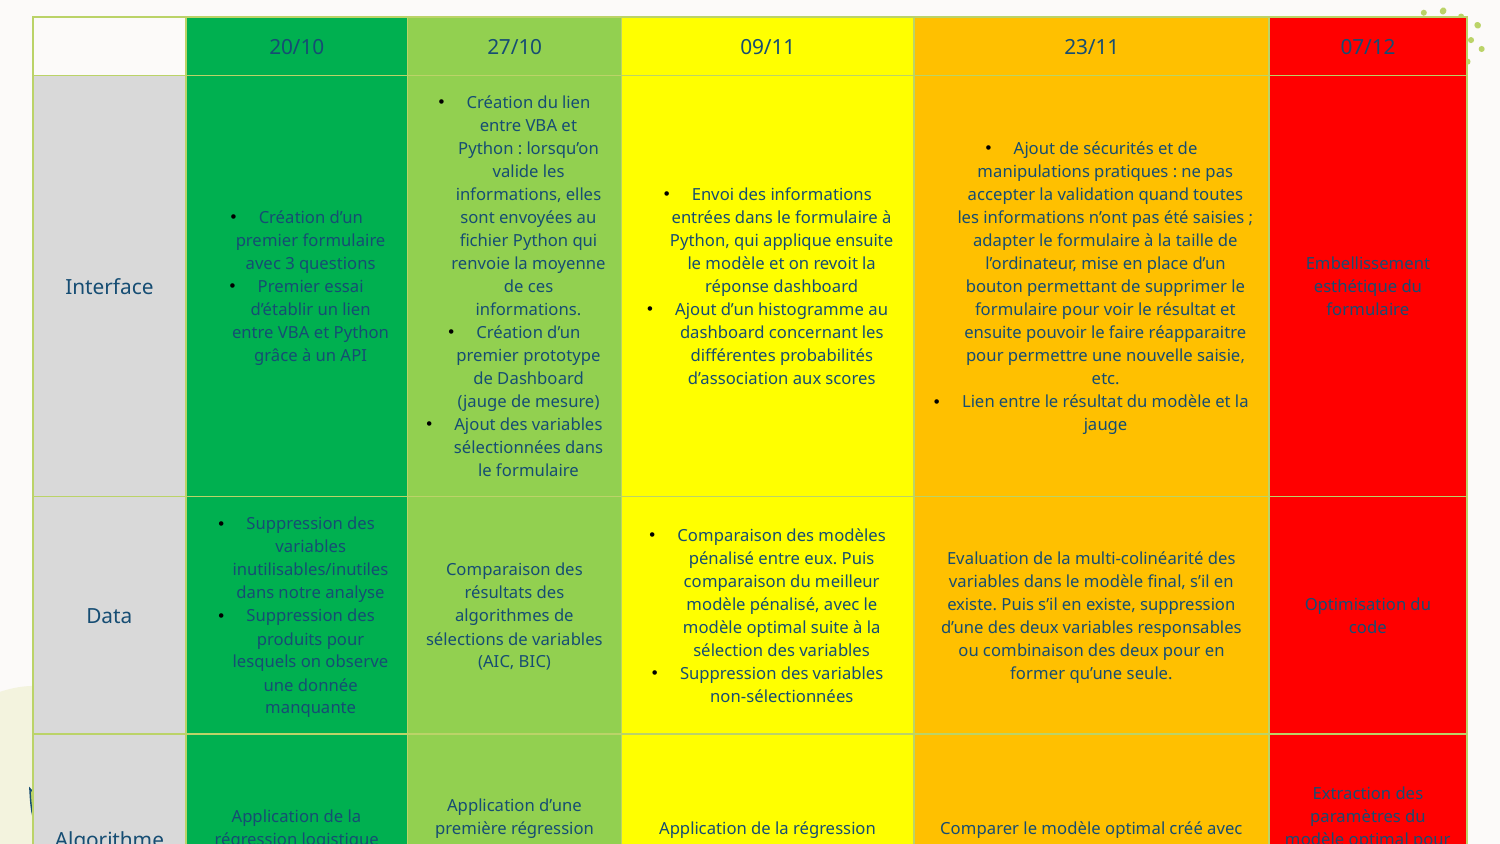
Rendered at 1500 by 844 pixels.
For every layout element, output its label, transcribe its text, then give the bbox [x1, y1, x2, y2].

table_header 09/11 [622, 18, 913, 75]
table_header 27/10 [408, 18, 621, 75]
table_cell Evaluation de la multi-colinéarité des variables dans le modèle final, s’il en existe. Puis s’il en existe, suppression d’une des deux variables responsables ou combinaison des deux pour en former qu’une seule. [915, 497, 1268, 733]
table_cell Application de la régression logistique ordinale [187, 735, 407, 844]
table_header 23/11 [915, 18, 1268, 75]
table_cell Suppression des variables inutilisables/inutiles dans notre analyse Suppression des produits pour lesquels on observe une donnée manquante [187, 497, 407, 733]
table_cell Comparer le modèle optimal créé avec des modèles pénalisés [915, 735, 1268, 844]
table_cell Application de la régression logistique ordinale [622, 735, 913, 844]
table_cell Embellissement esthétique du formulaire [1270, 76, 1466, 496]
table_header [34, 18, 185, 75]
table_cell Envoi des informations entrées dans le formulaire à Python, qui applique ensuite le modèle et on revoit la réponse dashboard Ajout d’un histogramme au dashboard concernant les différentes probabilités d’association aux scores [622, 76, 913, 496]
table_cell Comparaison des résultats des algorithmes de sélections de variables (AIC, BIC) [408, 497, 621, 733]
table_cell Data [34, 497, 185, 733]
table_header 07/12 [1270, 18, 1466, 75]
table_cell Extraction des paramètres du modèle optimal pour le calcul du nutri-score [1270, 735, 1466, 844]
table_cell Algorithme [34, 735, 185, 844]
table_cell Optimisation du code [1270, 497, 1466, 733]
table_cell Création d’un premier formulaire avec 3 questions Premier essai d’établir un lien entre VBA et Python grâce à un API [187, 76, 407, 496]
table_cell Ajout de sécurités et de manipulations pratiques : ne pas accepter la validation quand toutes les informations n’ont pas été saisies ; adapter le formulaire à la taille de l’ordinateur, mise en place d’un bouton permettant de supprimer le formulaire pour voir le résultat et ensuite pouvoir le faire réapparaitre pour permettre une nouvelle saisie, etc. Lien entre le résultat du modèle et la jauge [915, 76, 1268, 496]
table_cell Création du lien entre VBA et Python : lorsqu’on valide les informations, elles sont envoyées au fichier Python qui renvoie la moyenne de ces informations. Création d’un premier prototype de Dashboard (jauge de mesure) Ajout des variables sélectionnées dans le formulaire [408, 76, 621, 496]
table_cell Interface [34, 76, 185, 496]
table_cell Comparaison des modèles pénalisé entre eux. Puis comparaison du meilleur modèle pénalisé, avec le modèle optimal suite à la sélection des variables Suppression des variables non-sélectionnées [622, 497, 913, 733]
table_header 20/10 [187, 18, 407, 75]
table_cell Application d’une première régression logistique ordinale sur le modèle optimal [408, 735, 621, 844]
